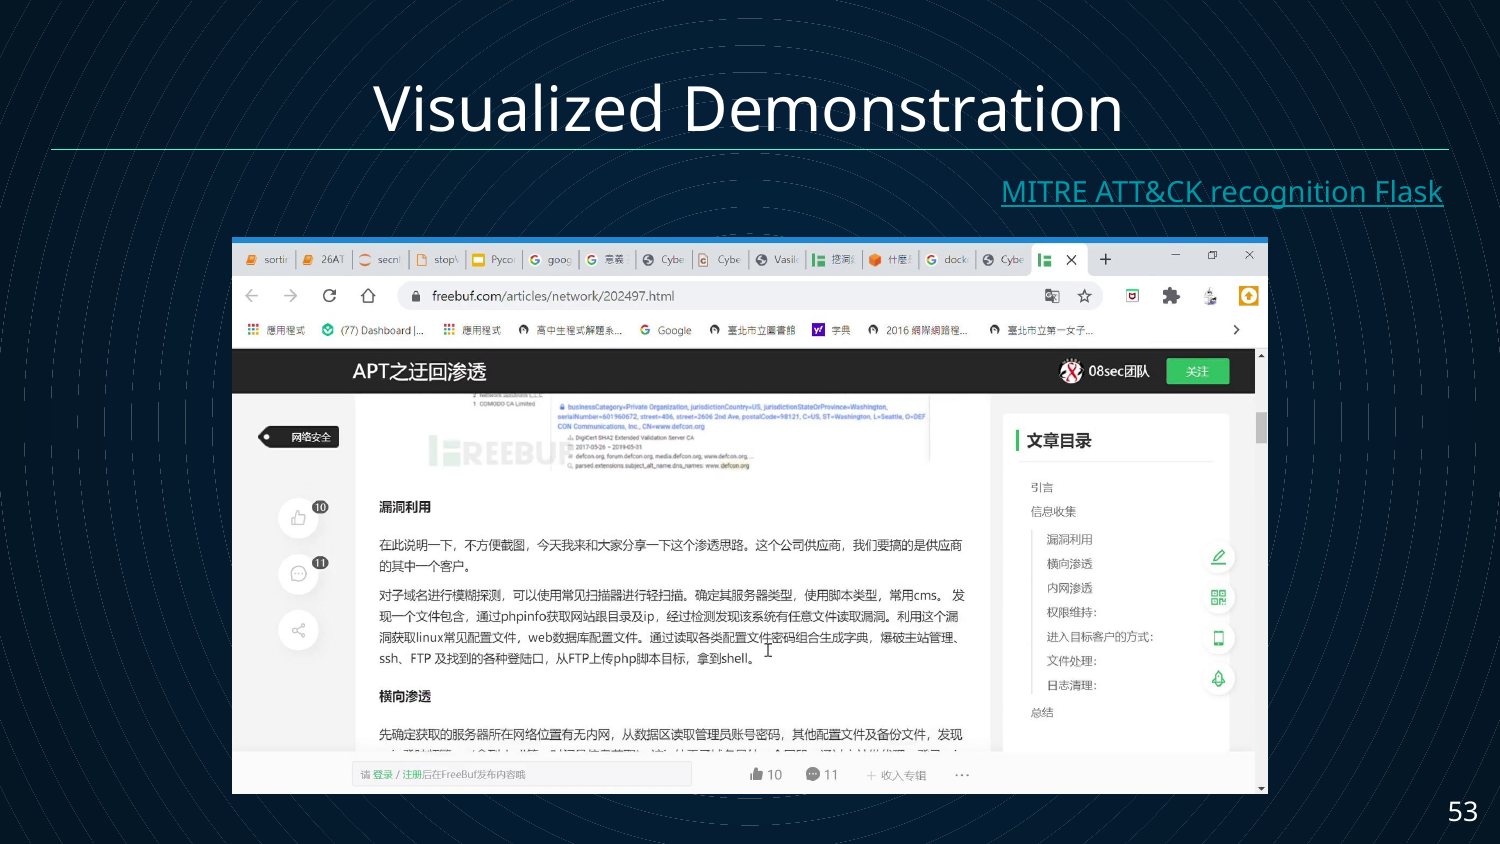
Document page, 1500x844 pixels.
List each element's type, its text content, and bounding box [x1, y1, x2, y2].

title Visualized Demonstration [51, 59, 1449, 149]
slide_number ‹#› [1403, 779, 1494, 844]
picture [232, 237, 1268, 794]
text_box MITRE ATT&CK recognition Flask [985, 158, 1488, 238]
title Visualized Demonstration [51, 154, 1449, 160]
